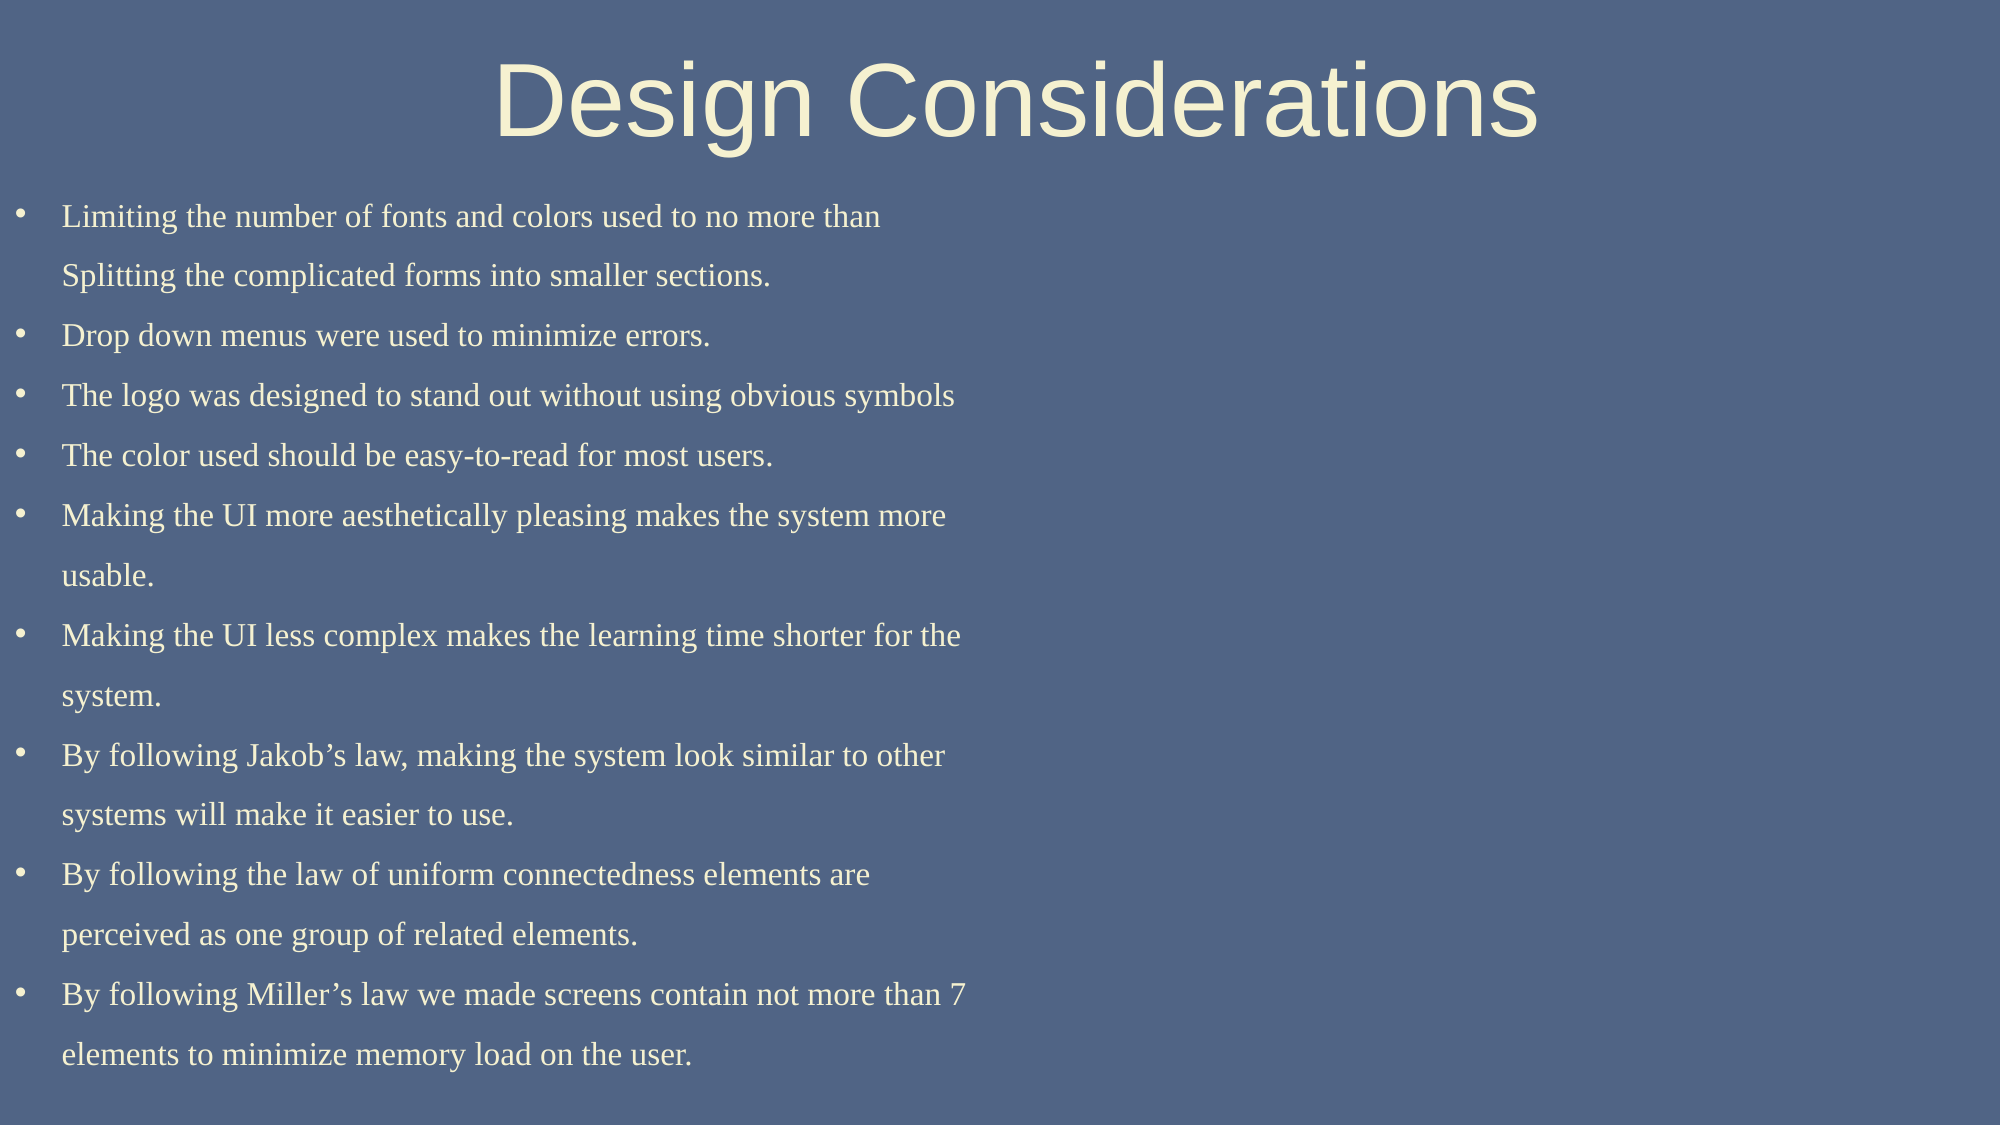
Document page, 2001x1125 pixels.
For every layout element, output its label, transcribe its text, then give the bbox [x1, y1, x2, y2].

text_box Limiting the number of fonts and colors used to no more than Splitting the complicated forms into smaller sections. Drop down menus were used to minimize errors. The logo was designed to stand out without using obvious symbols The color used should be easy-to-read for most users. Making the UI more aesthetically pleasing makes the system more usable. Making the UI less complex makes the learning time shorter for the system. By following Jakob’s law, making the system look similar to other systems will make it easier to use. By following the law of uniform connectedness elements are perceived as one group of related elements. By following Miller’s law we made screens contain not more than 7 elements to minimize memory load on the user. [0, 166, 1000, 1080]
title Design Considerations [433, 45, 1601, 167]
